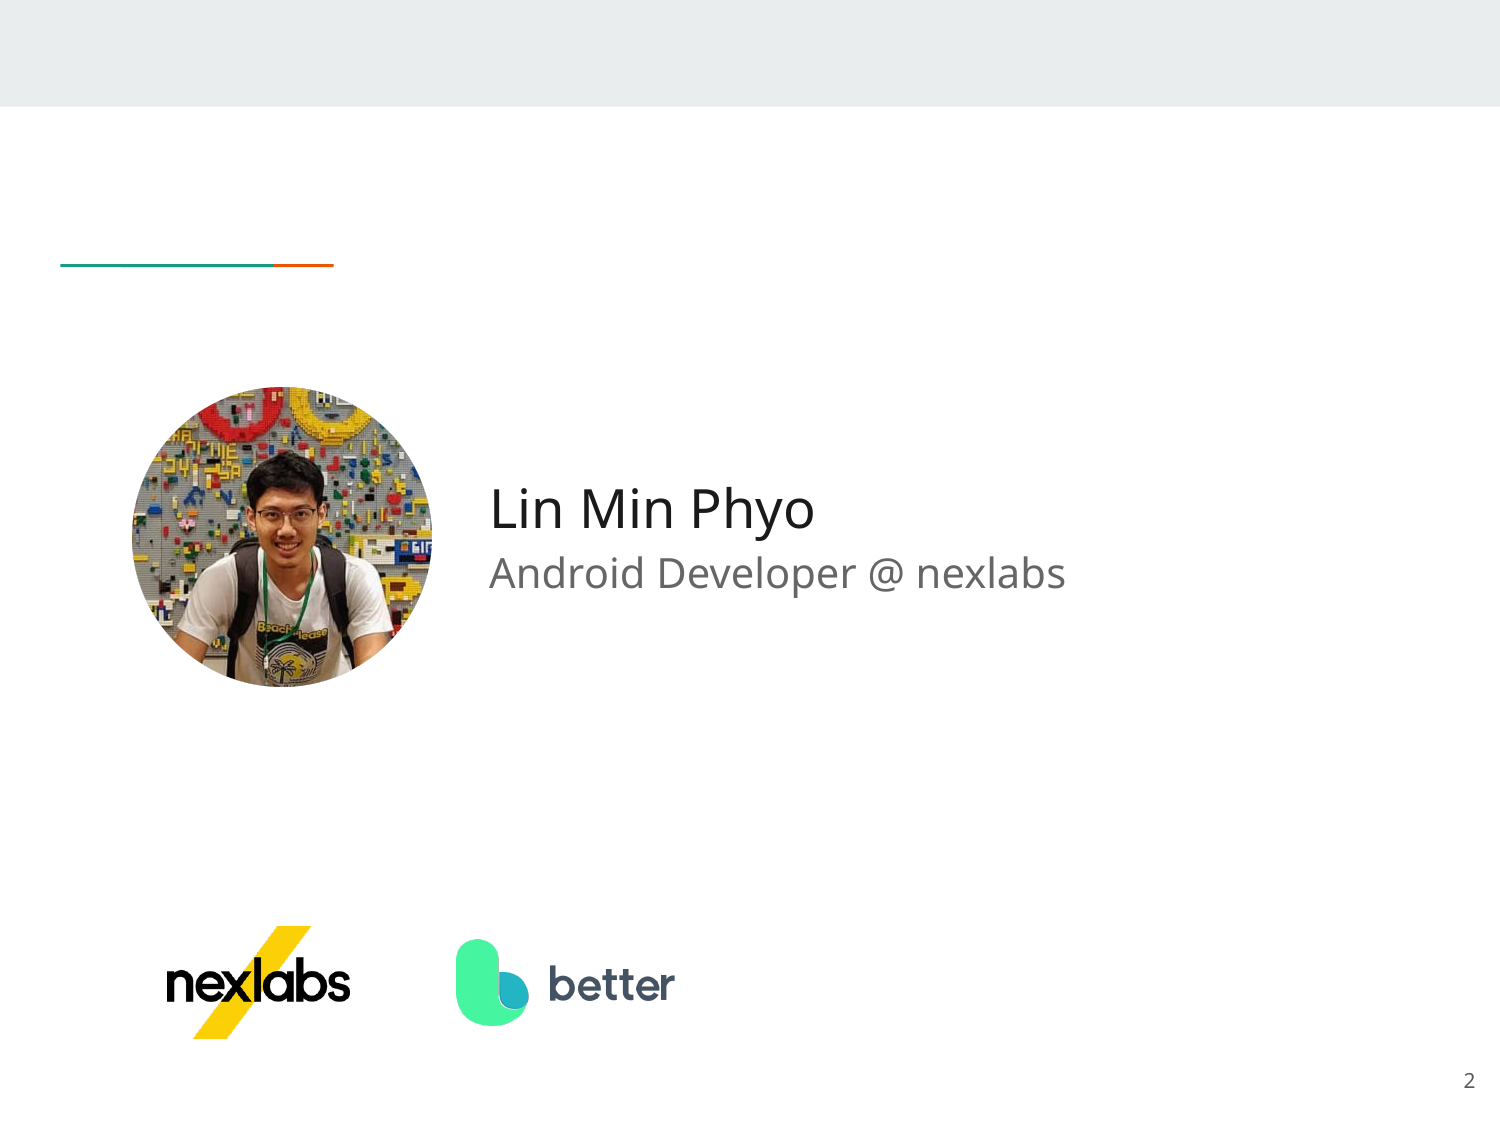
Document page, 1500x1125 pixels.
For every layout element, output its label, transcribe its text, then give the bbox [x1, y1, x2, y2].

picture [167, 926, 350, 1040]
picture [132, 387, 432, 687]
picture [455, 939, 677, 1027]
slide_number ‹#› [1400, 1038, 1491, 1125]
title Lin Min Phyo Android Developer @ nexlabs [474, 449, 1500, 650]
